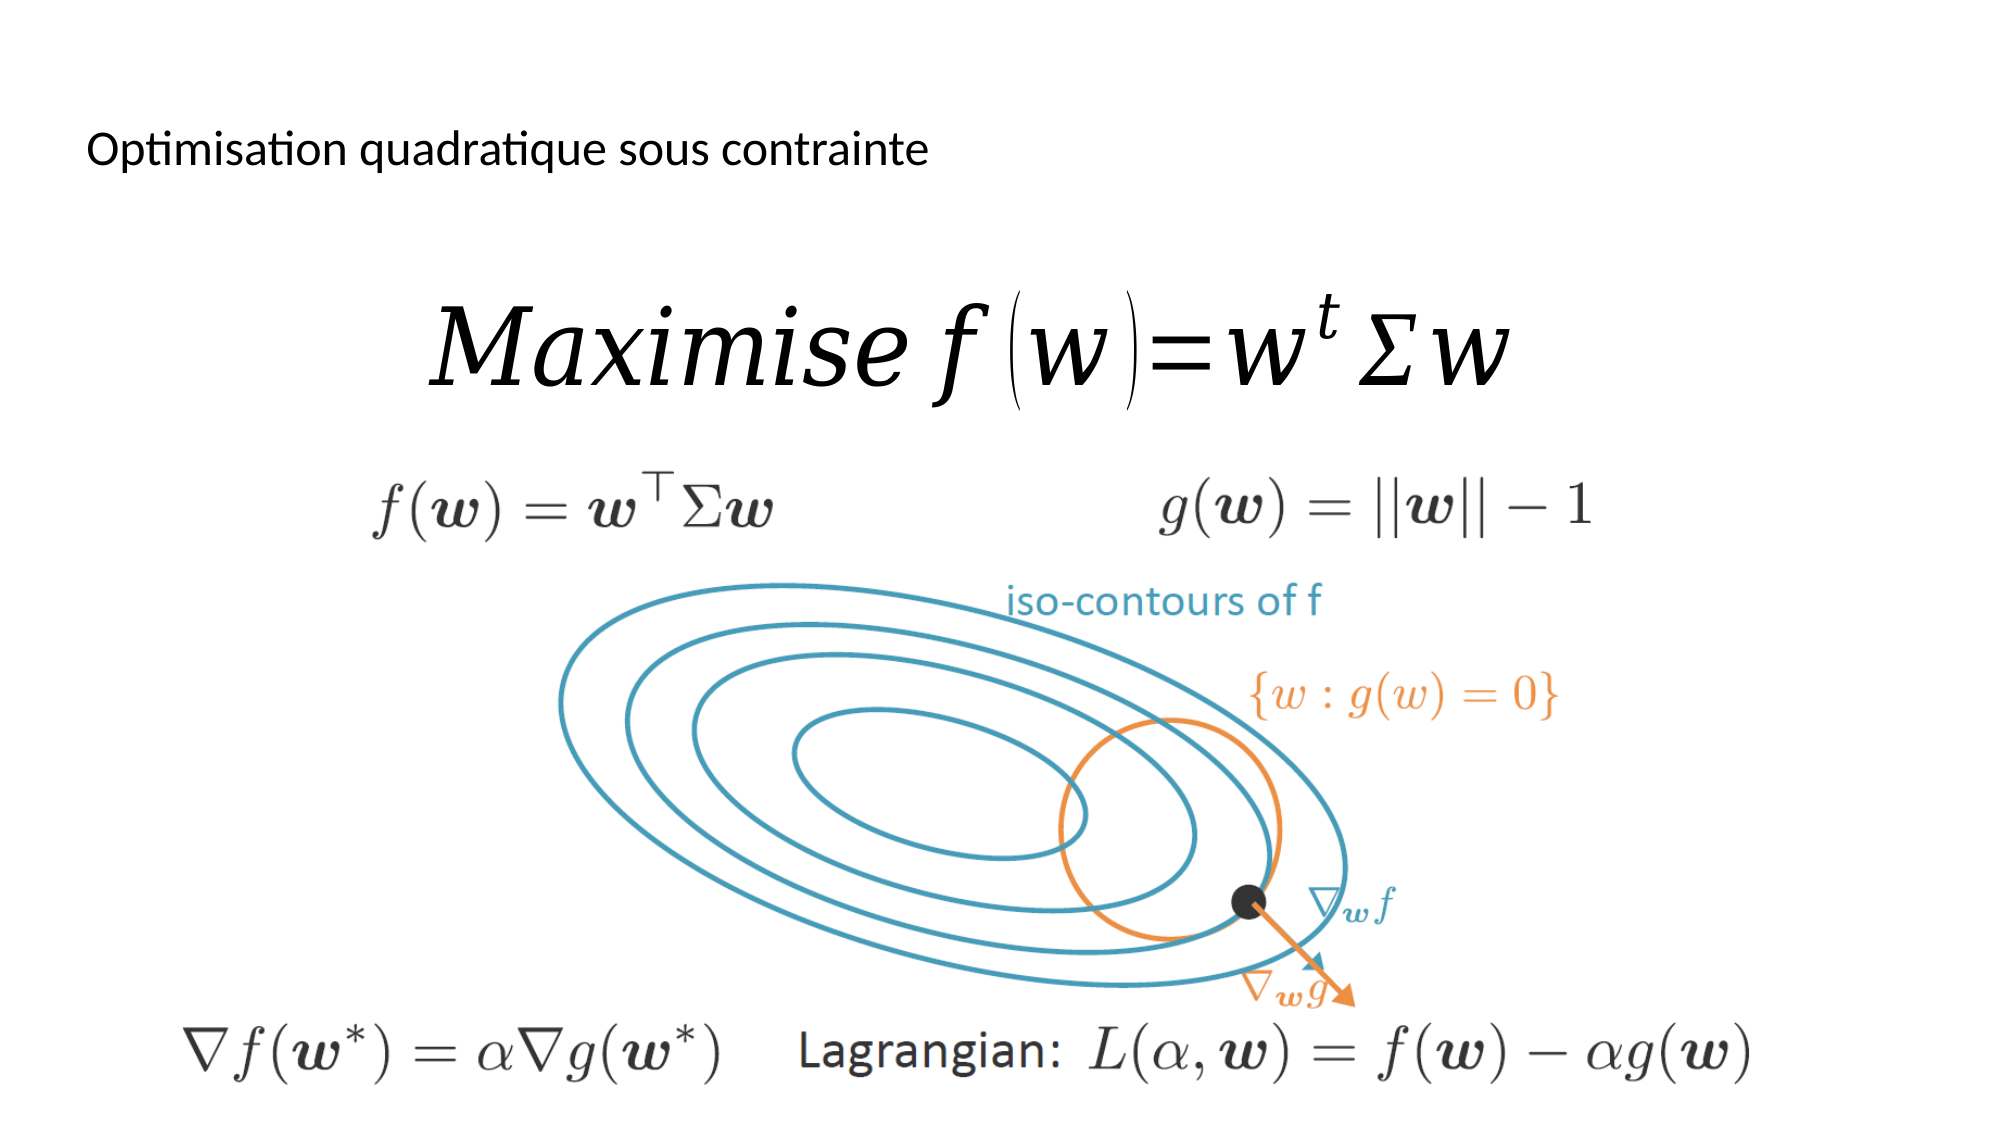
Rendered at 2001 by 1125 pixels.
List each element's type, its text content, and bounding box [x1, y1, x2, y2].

picture [144, 448, 1799, 1125]
text_box Optimisation quadratique sous contrainte [71, 108, 945, 184]
